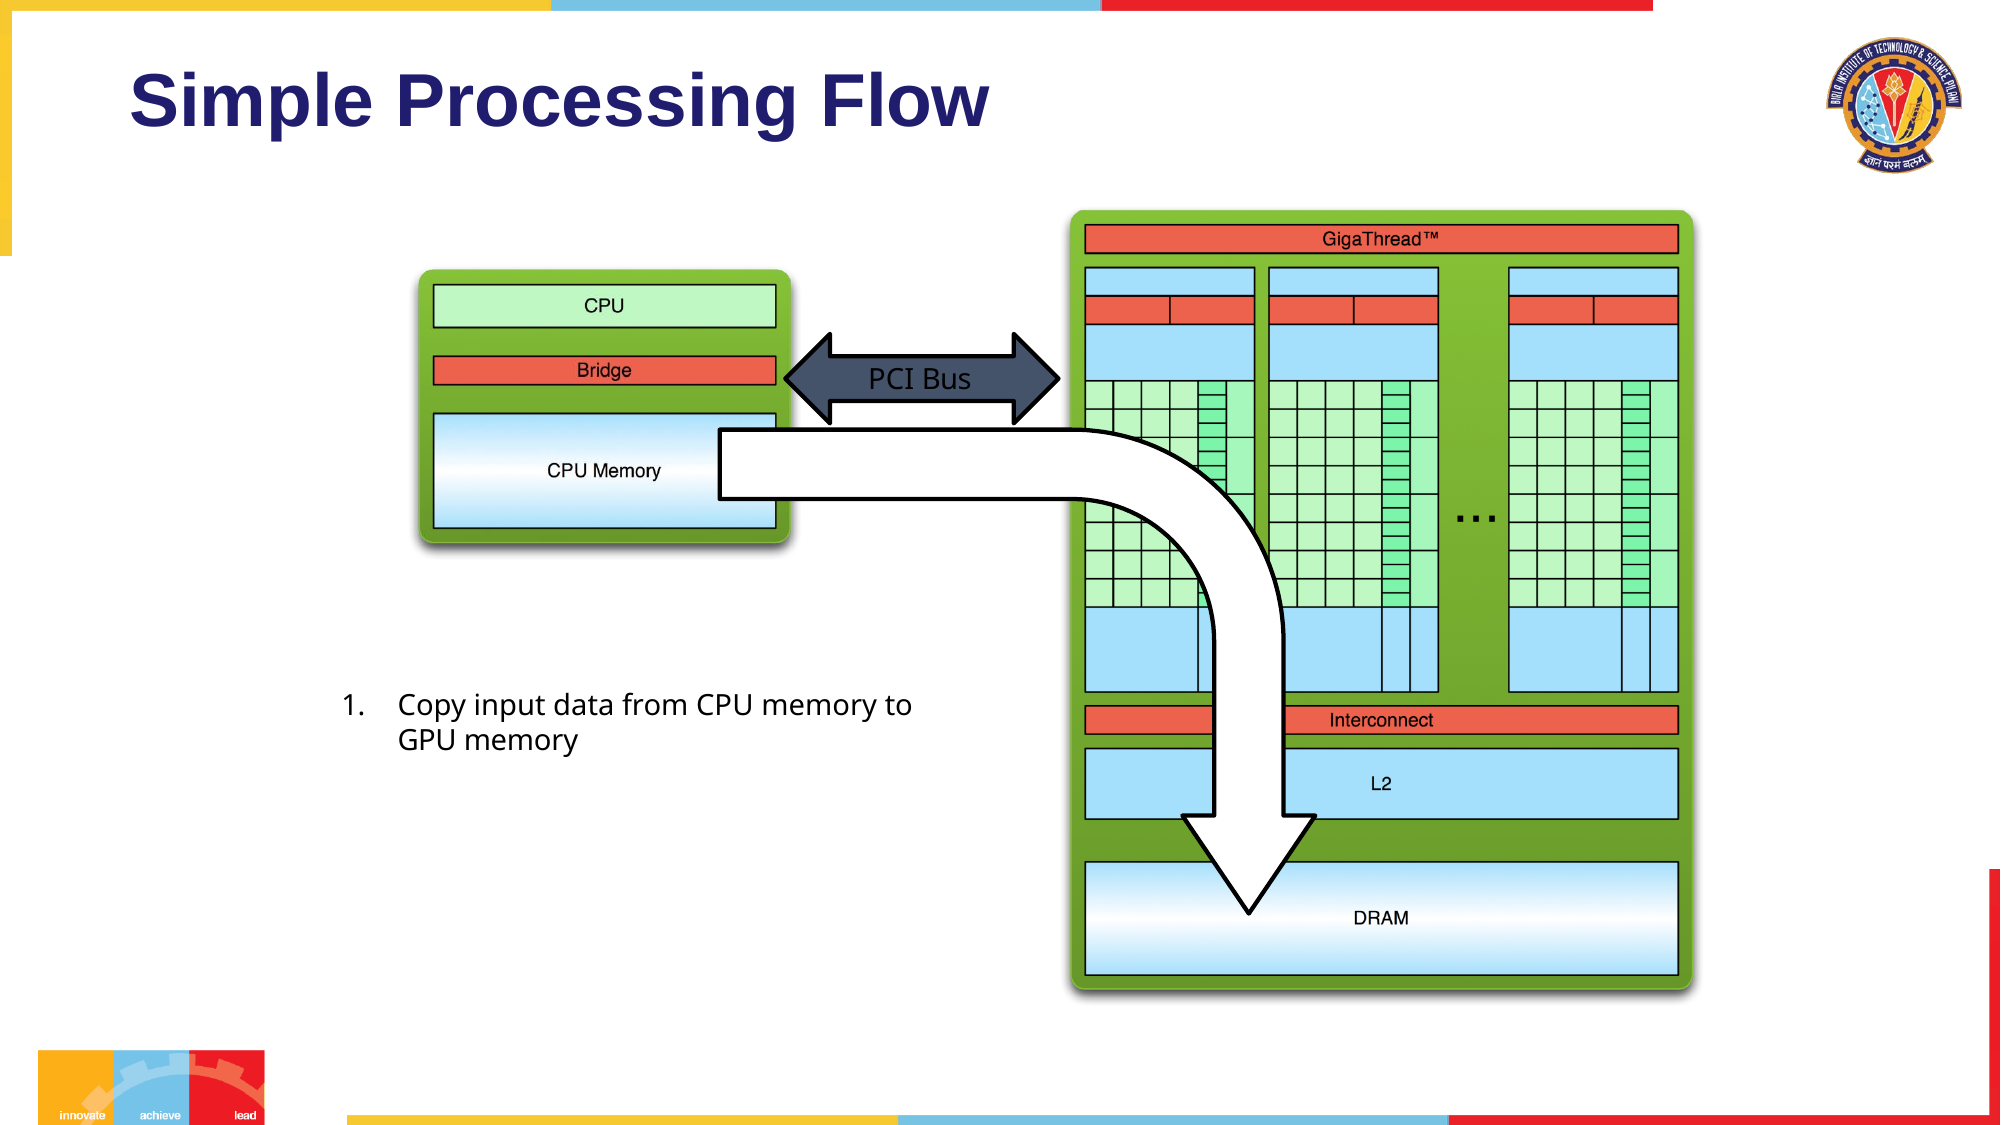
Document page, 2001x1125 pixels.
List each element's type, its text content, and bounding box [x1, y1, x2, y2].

picture [347, 869, 2000, 1125]
picture [1826, 37, 1962, 174]
picture [38, 1050, 265, 1125]
picture [0, 0, 1653, 256]
title Simple Processing Flow [127, 49, 1602, 240]
text_box 1. Copy input data from CPU memory to GPU memory [339, 684, 381, 757]
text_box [386, 185, 1724, 1027]
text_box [717, 427, 1318, 917]
